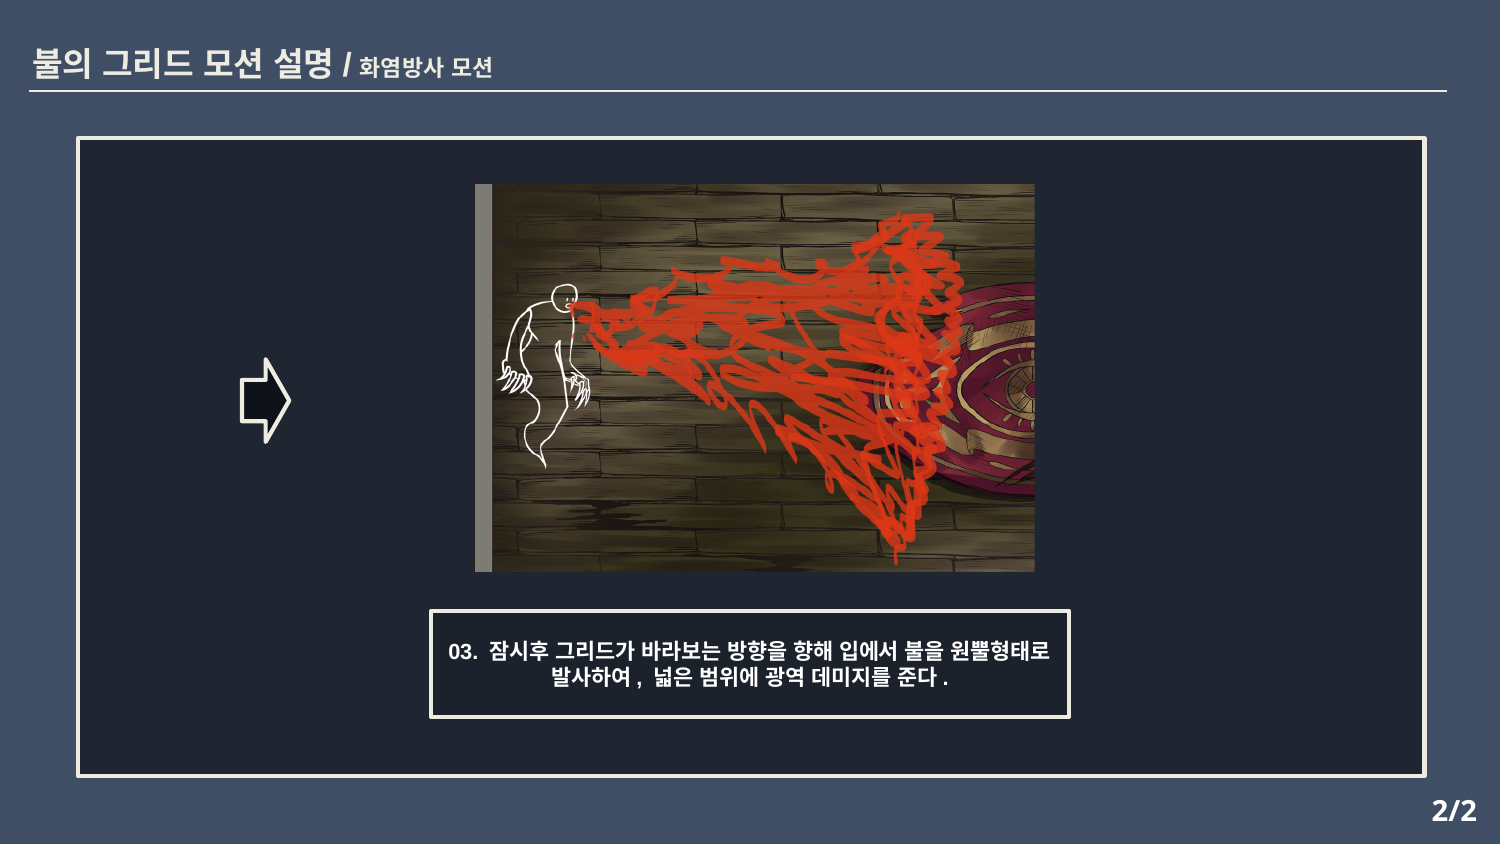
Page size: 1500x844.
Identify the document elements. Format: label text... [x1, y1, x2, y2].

text_box [239, 357, 292, 444]
text_box [76, 136, 1427, 778]
text_box 불의 그리드 모션 설명/화염방사 모션 [17, 35, 680, 91]
text_box 2/2 [1356, 784, 1492, 835]
picture [465, 184, 1035, 572]
text_box 03. 잠시후 그리드가 바라보는 방향을 향해 입에서 불을 원뿔형태로 발사하여, 넓은 범위에 광역 데미지를 준다. [429, 609, 1071, 719]
